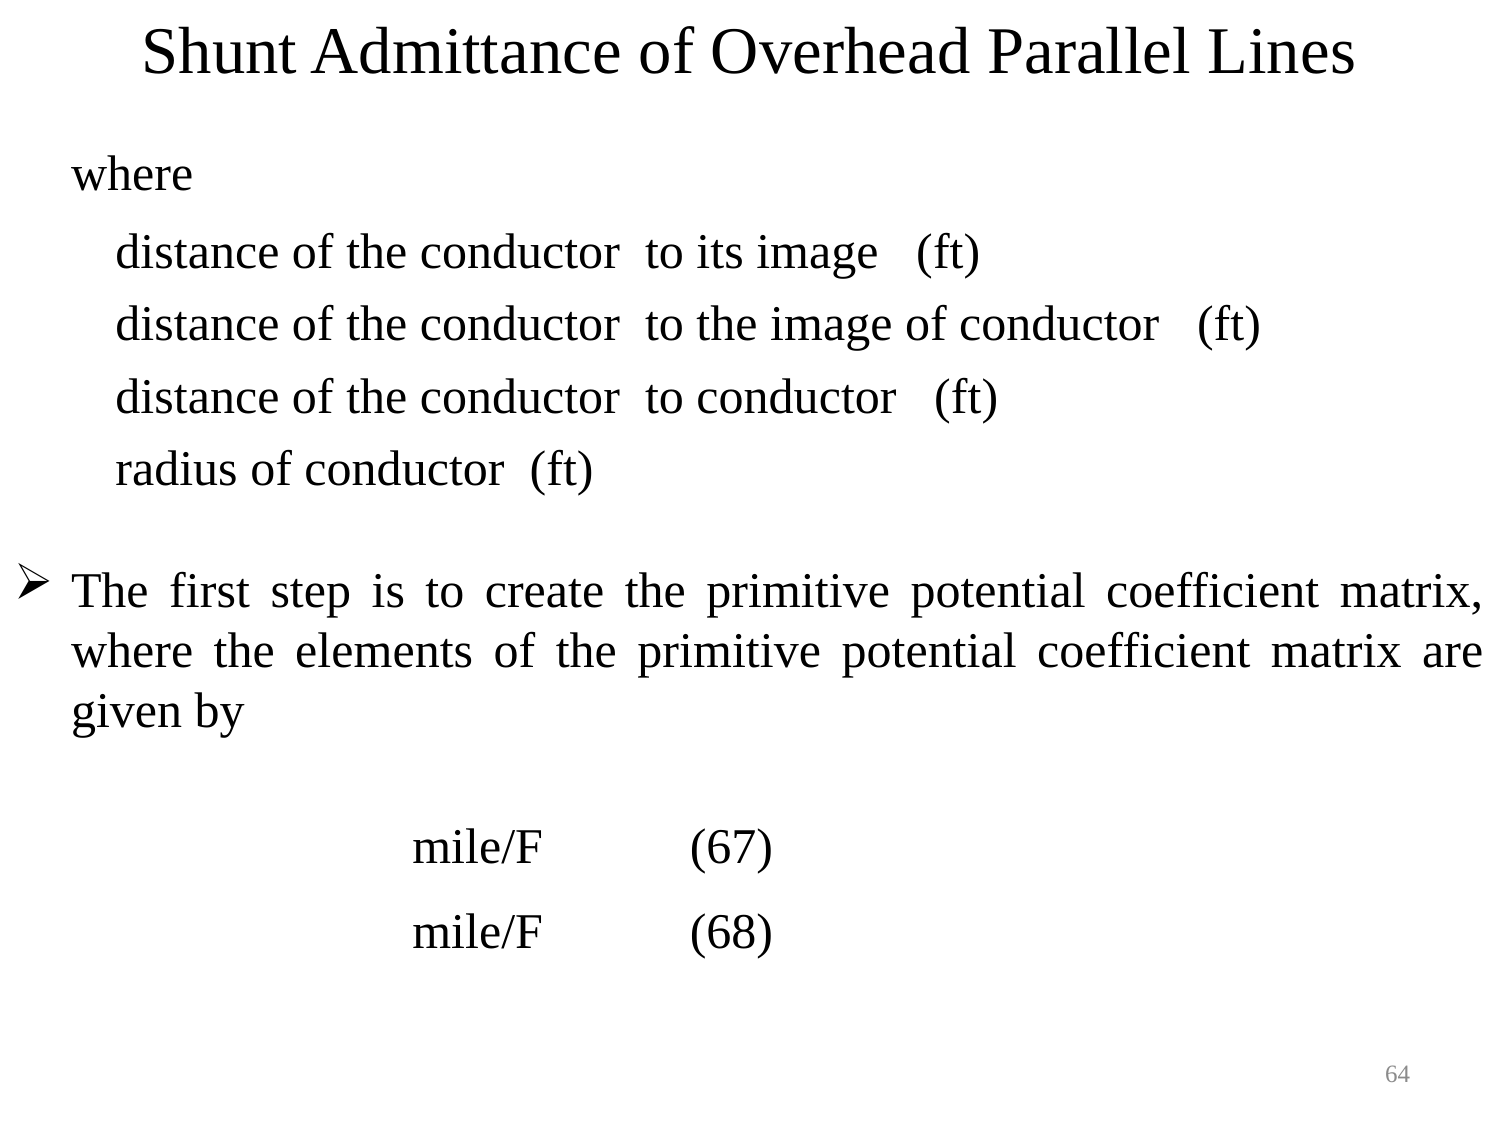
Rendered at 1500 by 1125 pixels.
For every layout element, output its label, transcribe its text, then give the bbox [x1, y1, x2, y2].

text_box where [0, 125, 1500, 255]
text_box Shunt Admittance of Overhead Parallel Lines [0, 0, 1500, 95]
text_box The first step is to create the primitive potential coefficient matrix, where the elements of the primitive potential coefficient matrix are given by [0, 549, 1500, 805]
slide_number 64 [1074, 1042, 1425, 1103]
